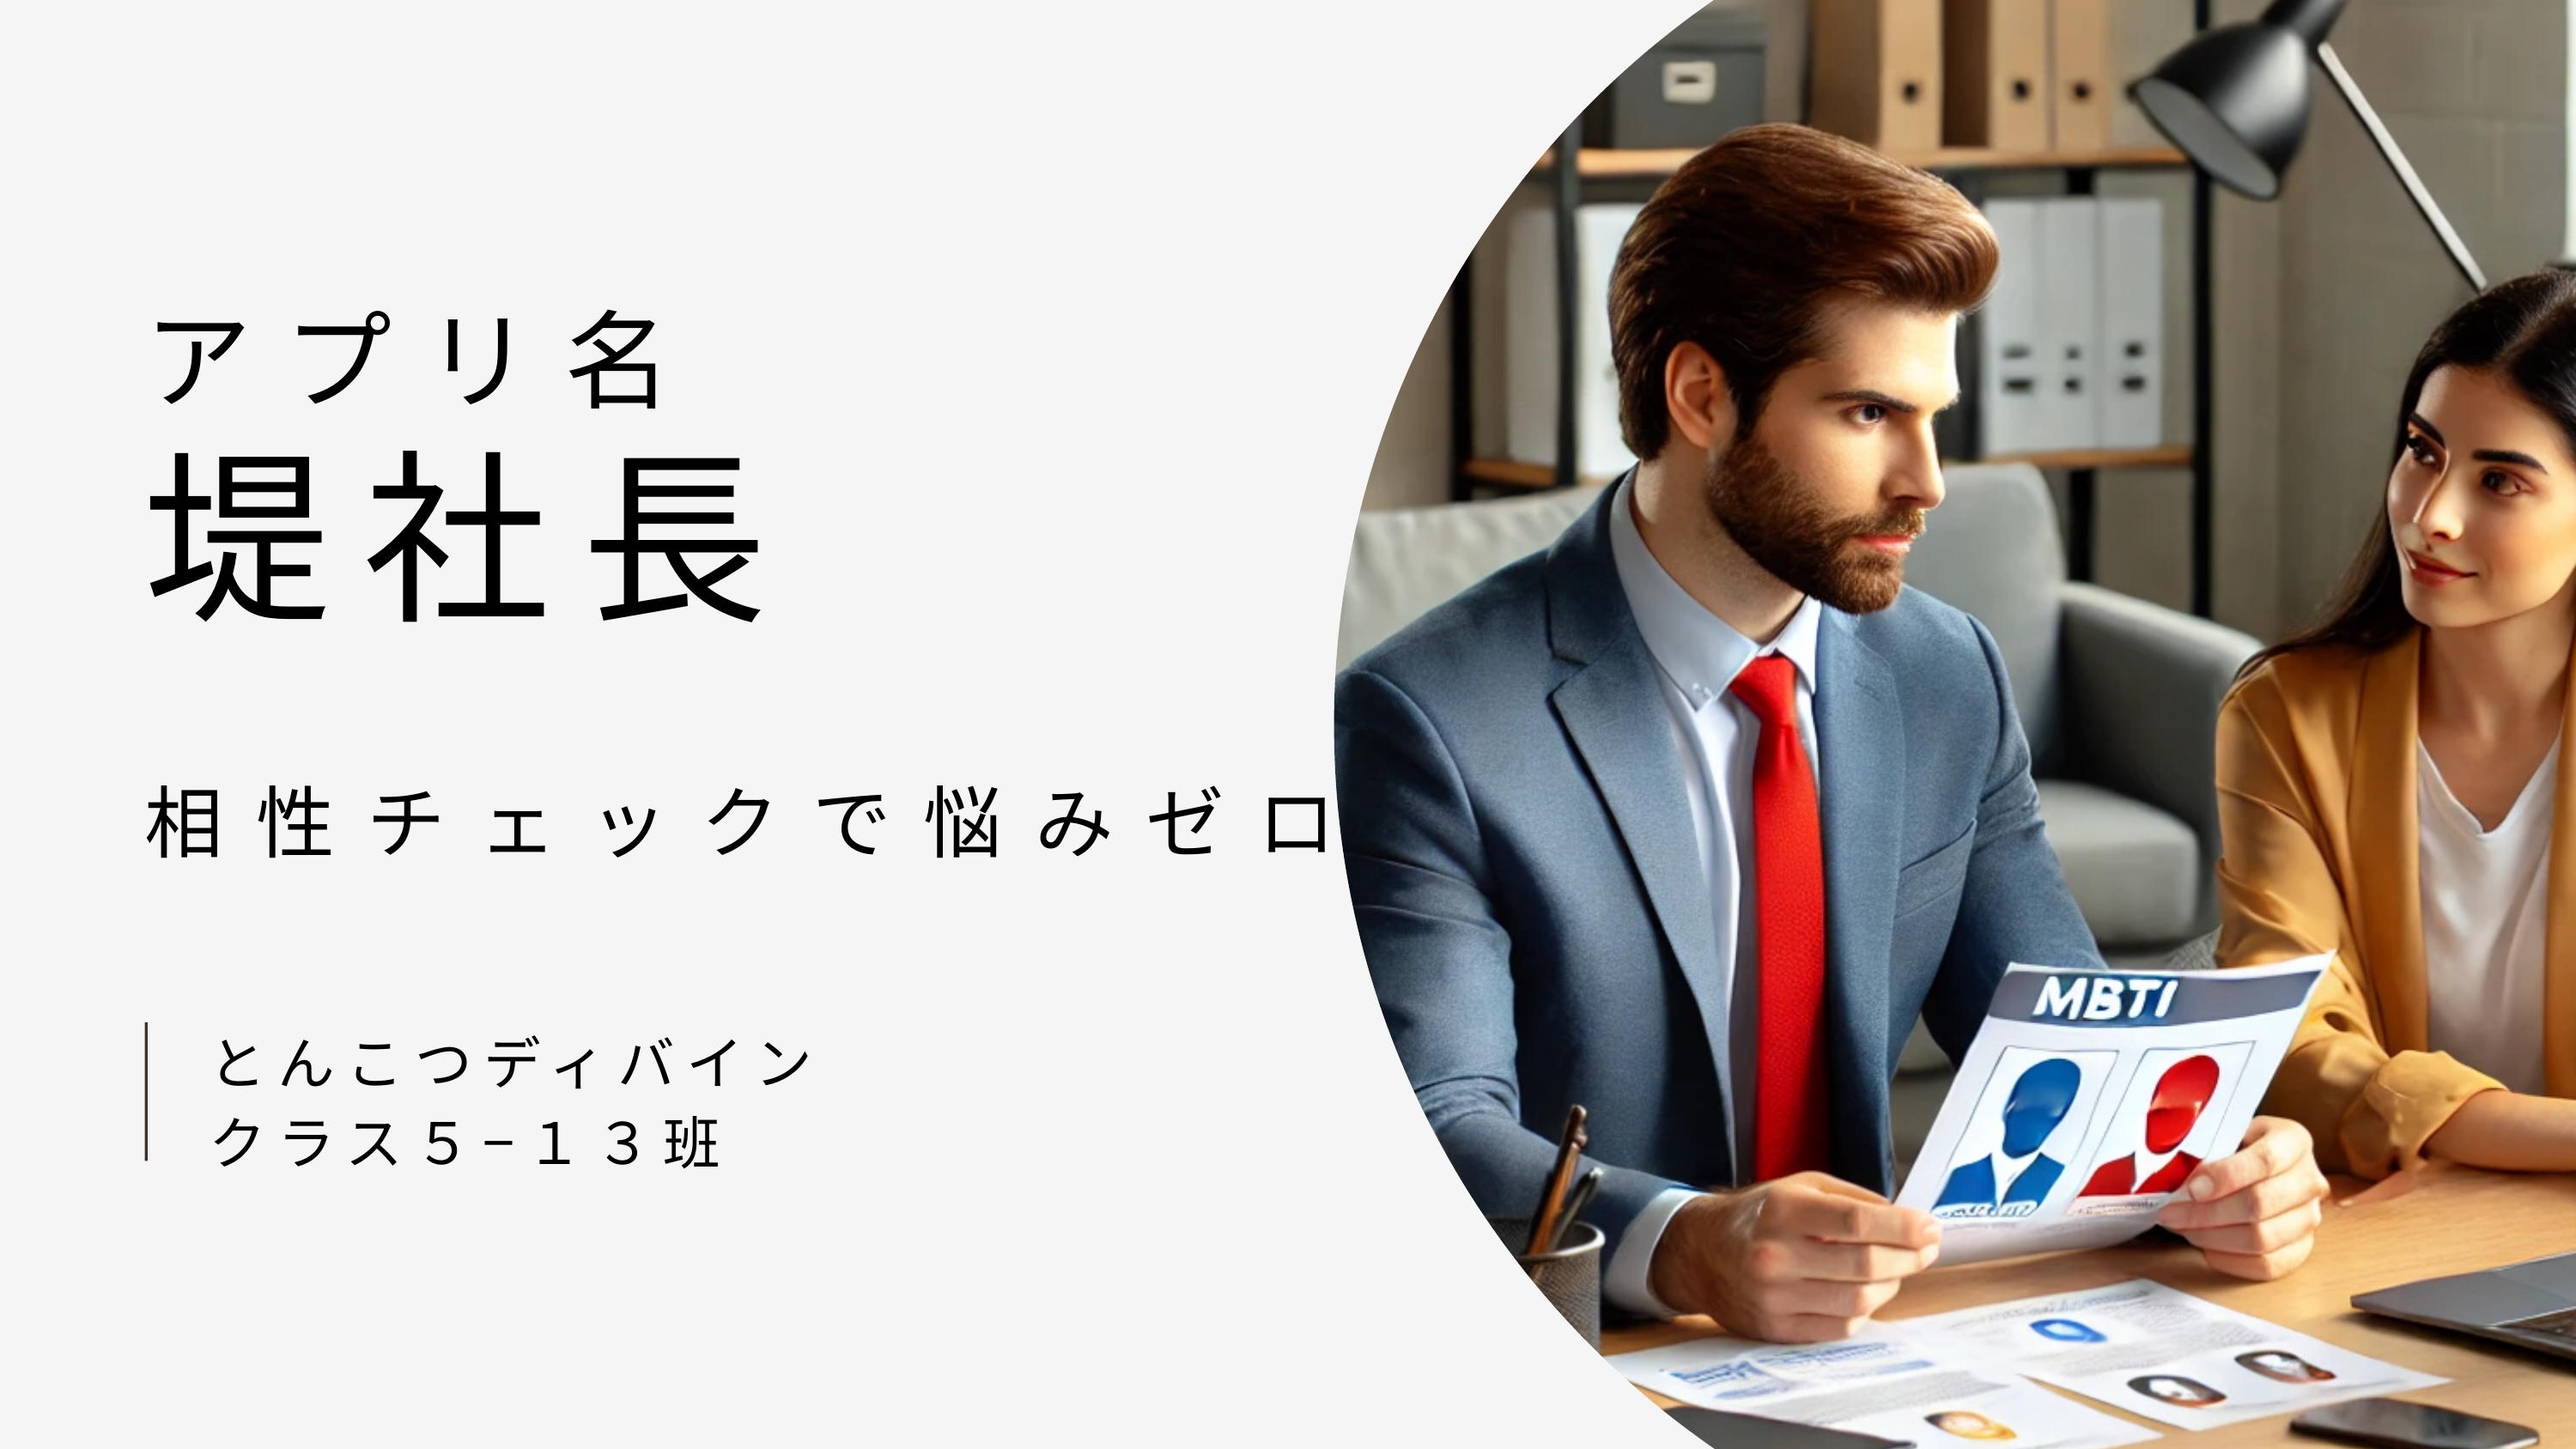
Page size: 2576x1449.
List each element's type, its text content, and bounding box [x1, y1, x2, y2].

text_box アプリ名 堤社長 相性チェックで悩みゼロ [144, 198, 1328, 869]
text_box とんこつディバイン クラス５−１３班 [209, 1016, 1273, 1176]
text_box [1334, 0, 2576, 1449]
